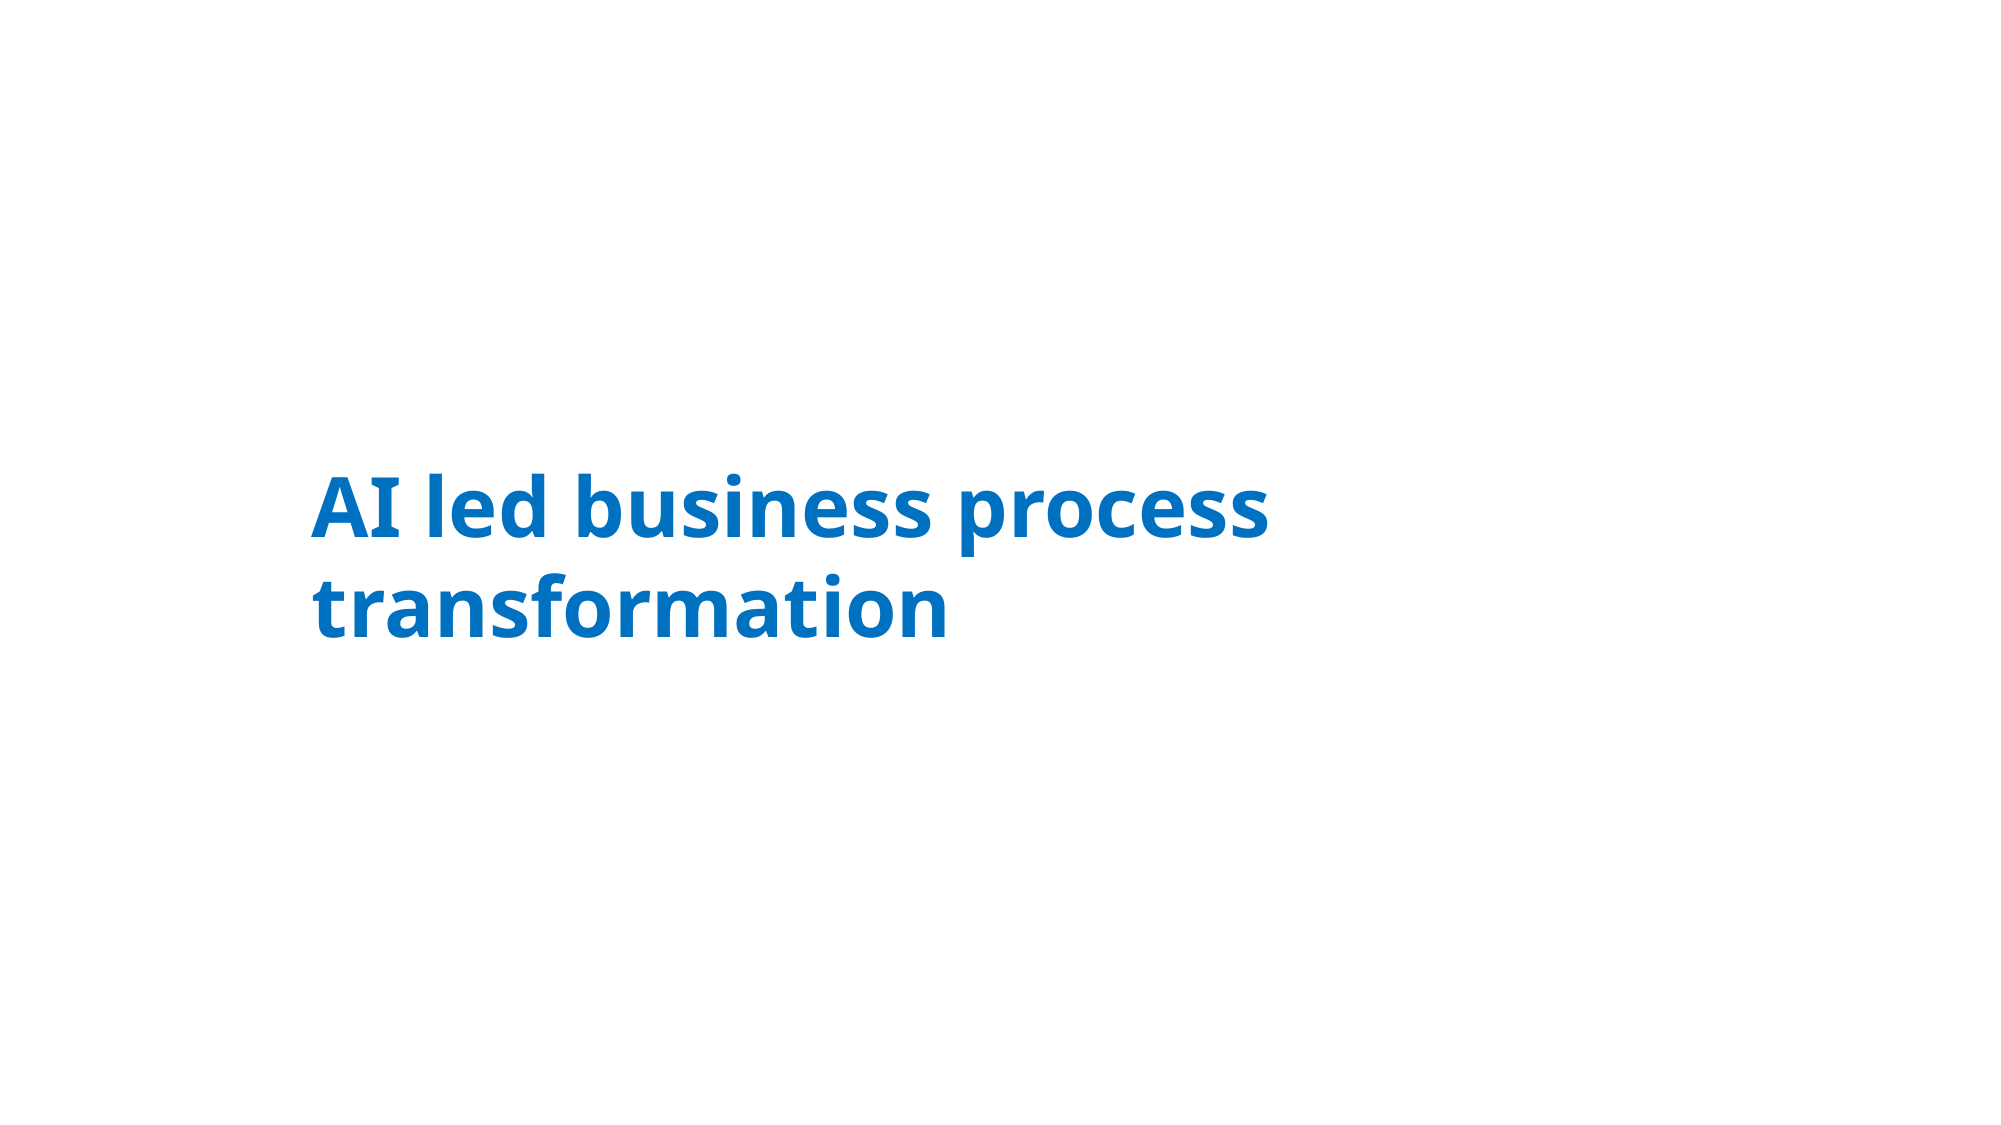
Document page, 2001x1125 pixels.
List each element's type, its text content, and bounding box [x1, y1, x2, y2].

text_box AI led business process transformation [297, 446, 1703, 662]
